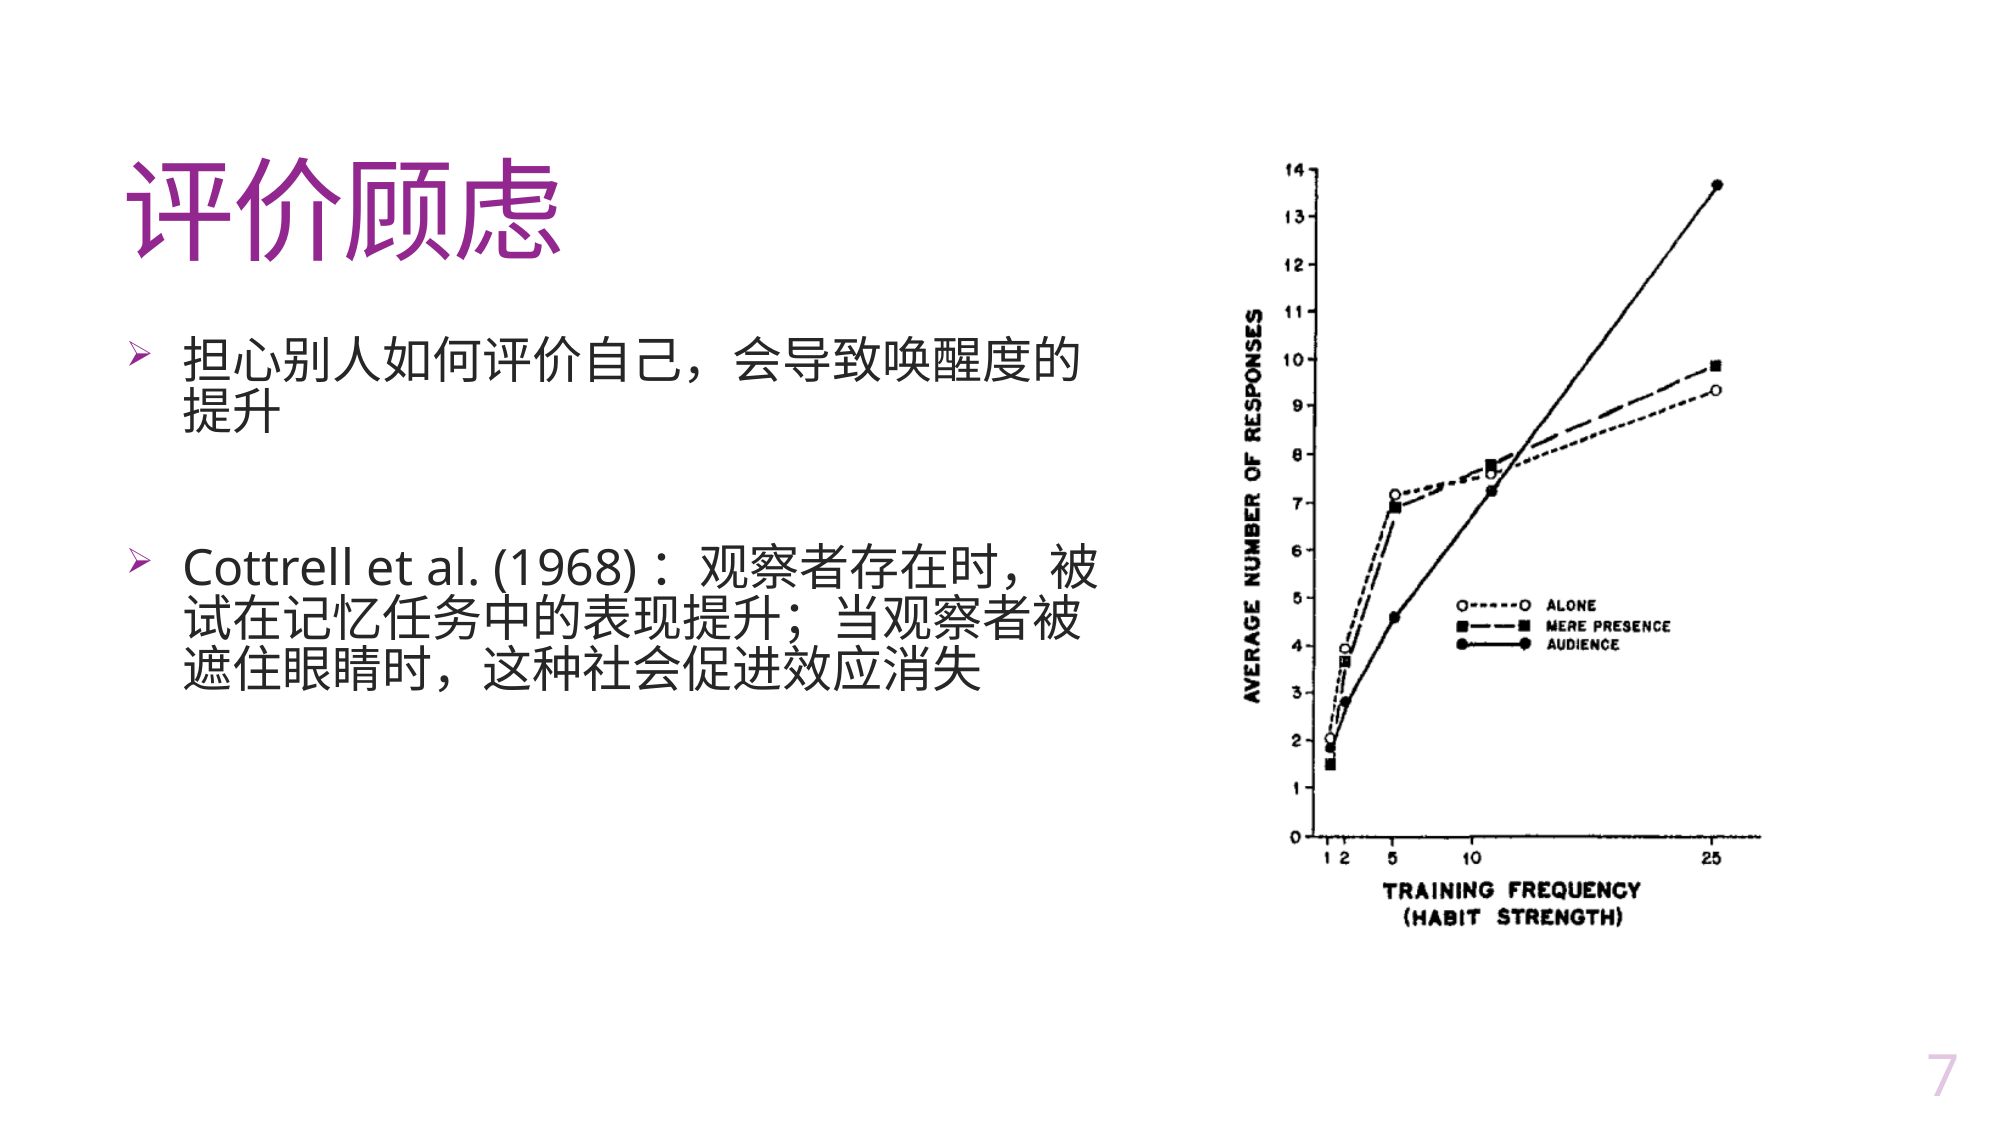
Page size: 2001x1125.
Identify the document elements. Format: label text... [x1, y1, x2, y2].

title 评价顾虑 [107, 81, 1875, 354]
slide_number 12 [1494, 895, 1975, 1125]
list 担心别人如何评价自己，会导致唤醒度的提升 Cottrell et al. (1968)：观察者存在时，被试在记忆任务中的表现提升；当观察者被遮住眼睛时，这种社会促进效应消失 [111, 329, 1143, 948]
picture [1208, 109, 1804, 937]
